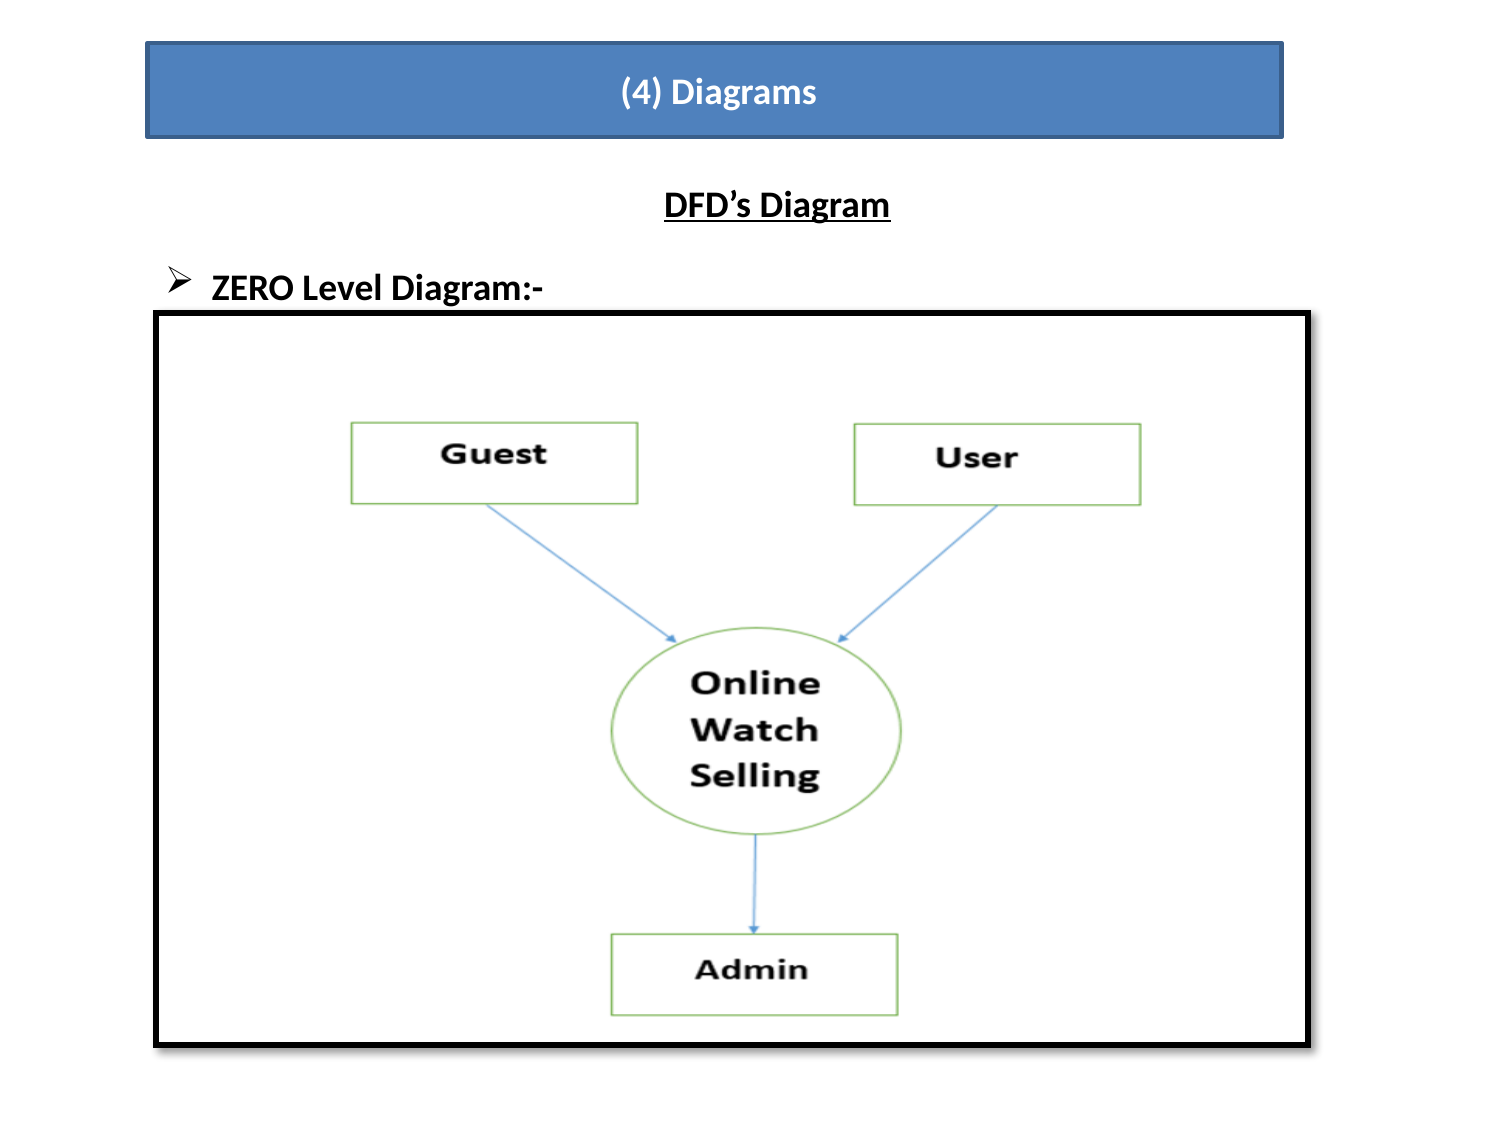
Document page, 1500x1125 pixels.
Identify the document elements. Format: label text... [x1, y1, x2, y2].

text_box DFD’s Diagram [572, 172, 999, 233]
text_box ZERO Level Diagram:- [150, 255, 559, 315]
picture [159, 315, 1306, 1043]
text_box (4) Diagrams [145, 41, 1284, 139]
